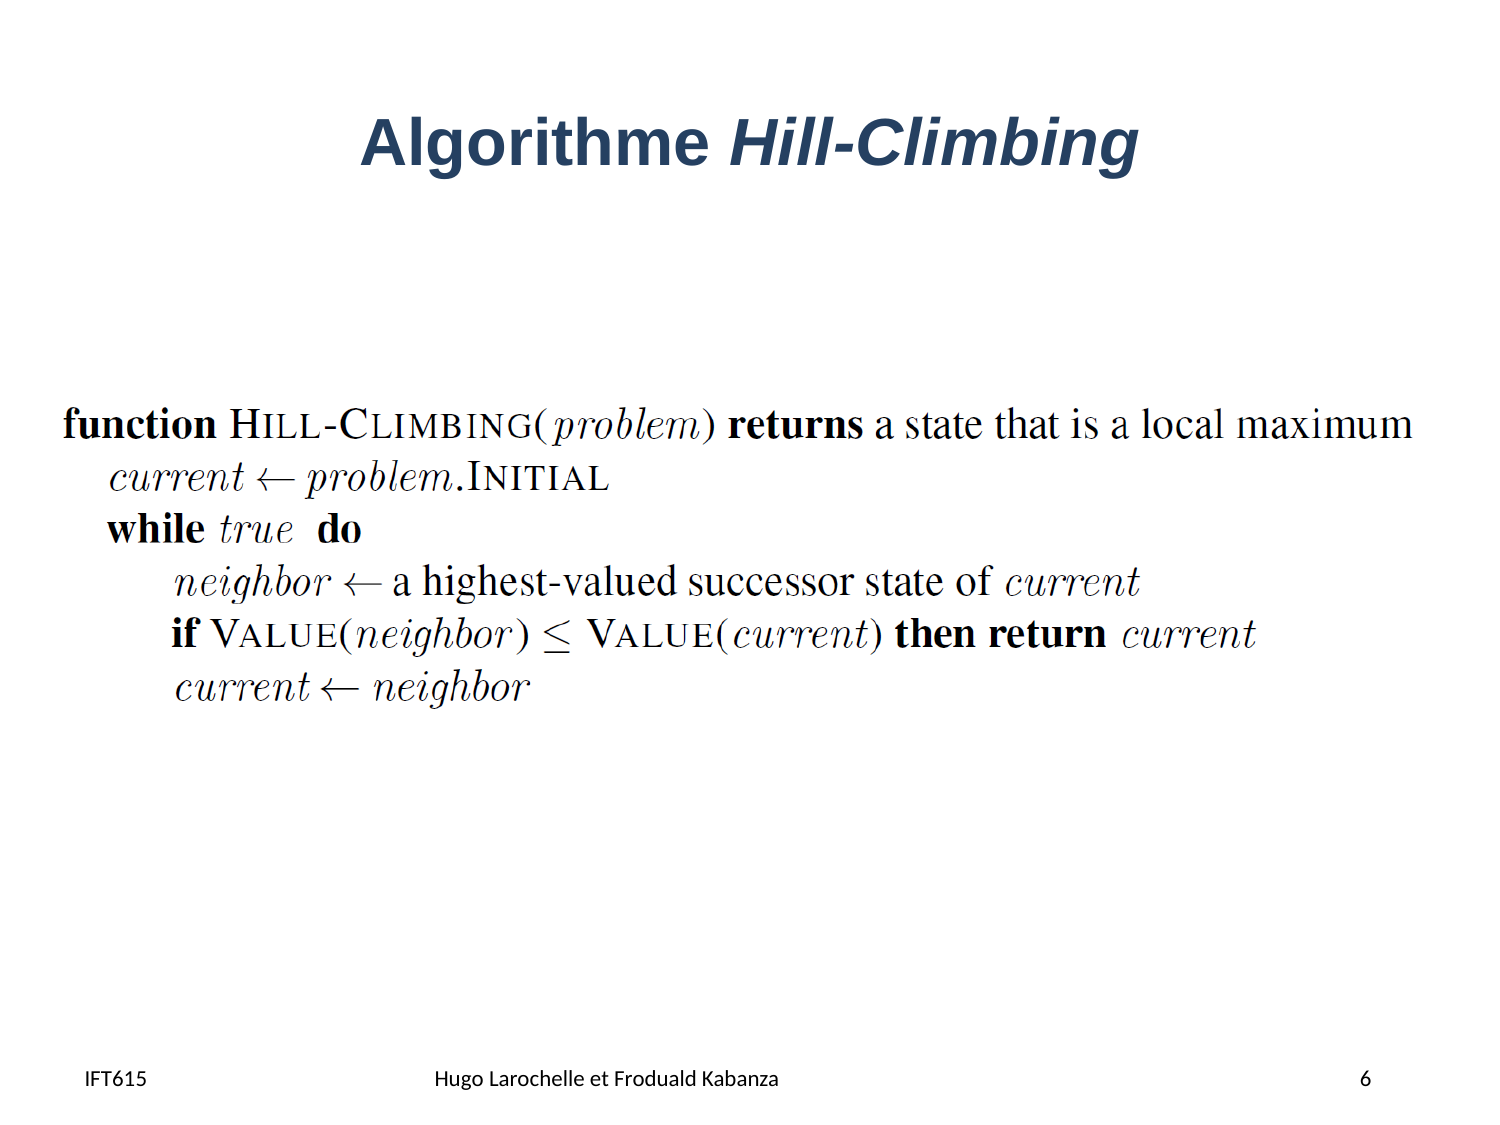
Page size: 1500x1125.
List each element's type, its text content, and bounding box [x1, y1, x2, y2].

footer IFT615 [69, 1056, 200, 1117]
title Algorithme Hill-Climbing [75, 45, 1425, 233]
picture [50, 398, 1449, 726]
slide_number 6 [1344, 1056, 1431, 1117]
slide_number Hugo Larochelle et Froduald Kabanza [419, 1056, 950, 1117]
